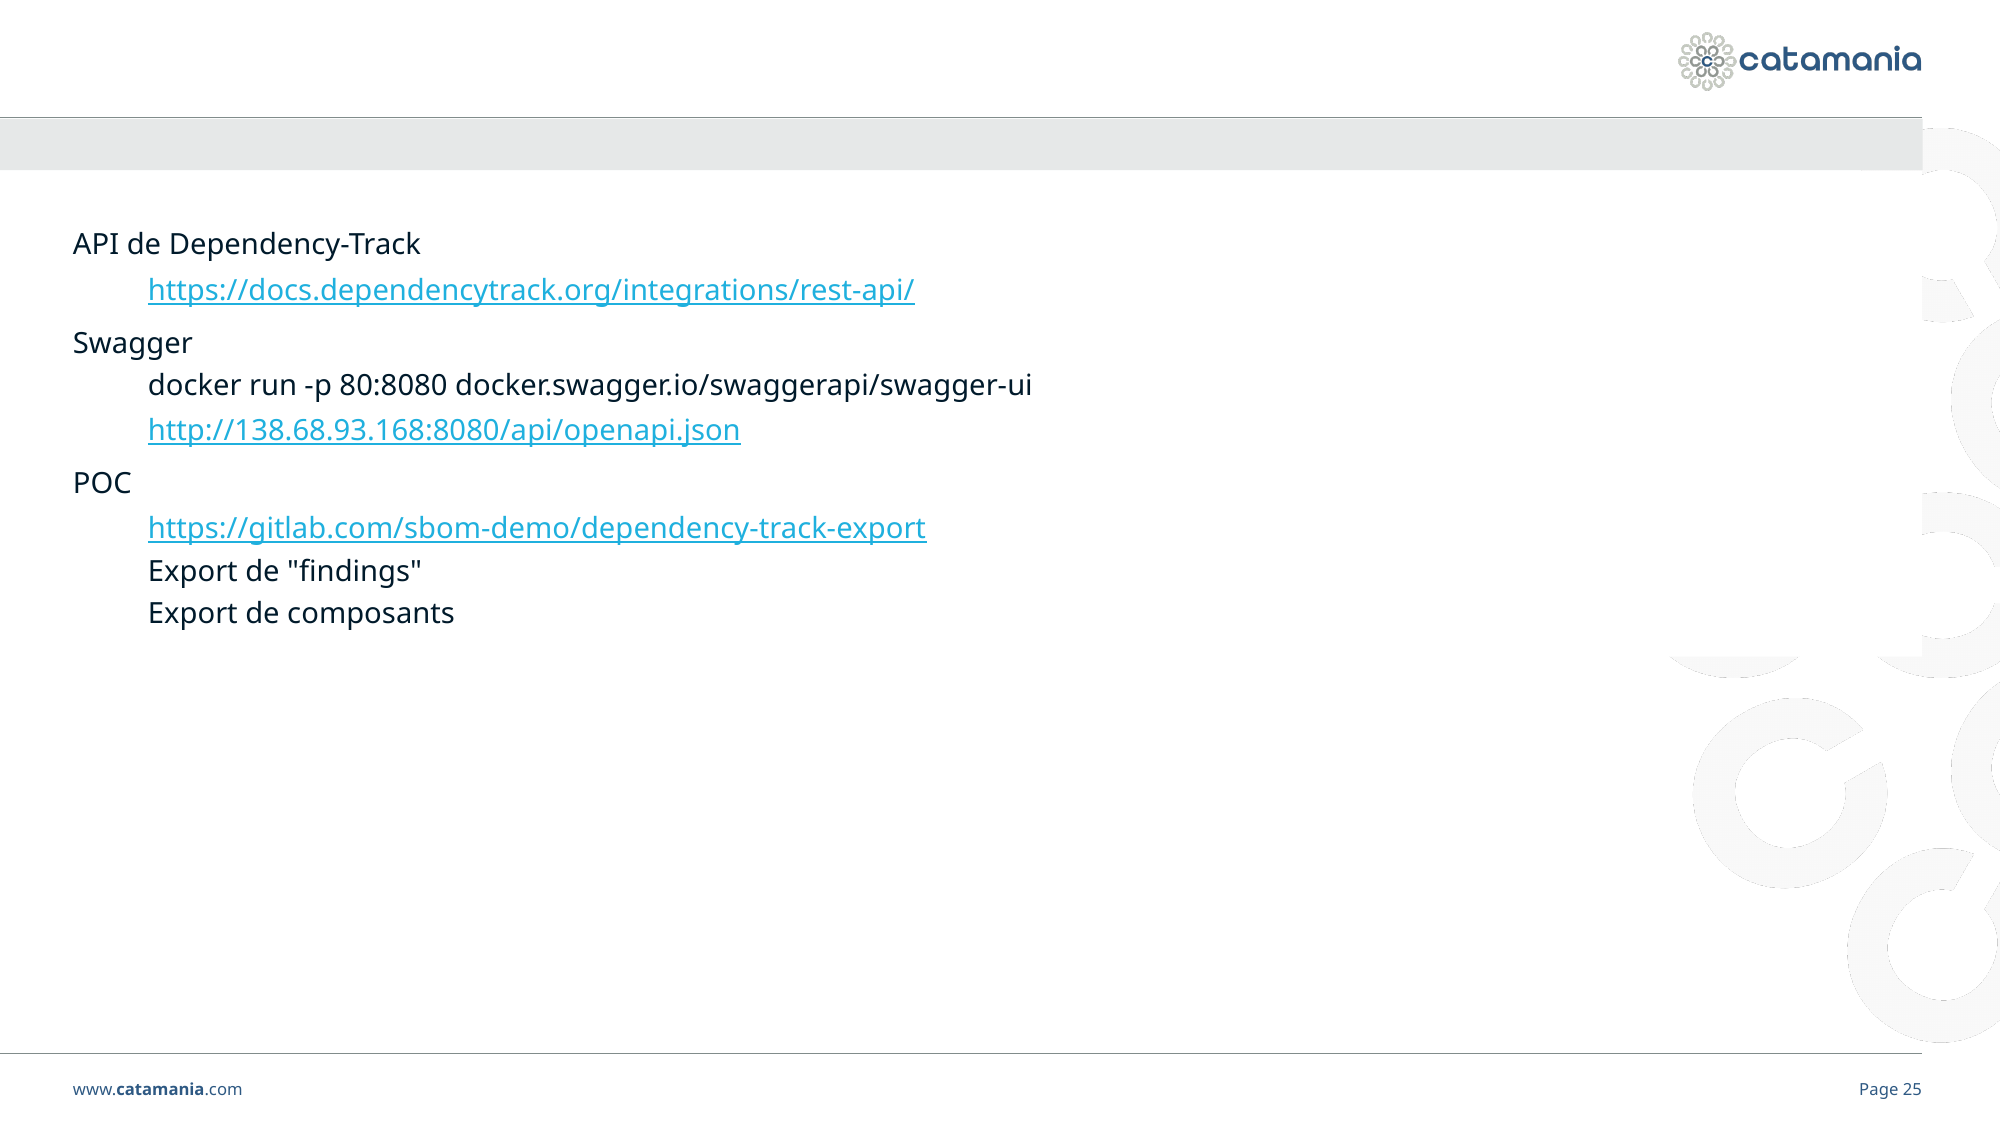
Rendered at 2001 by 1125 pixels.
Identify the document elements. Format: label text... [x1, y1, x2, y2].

picture [1637, 32, 2000, 1097]
list API de Dependency-Track https://docs.dependencytrack.org/integrations/rest-api/ Swagger docker run -p 80:8080 docker.swagger.io/swaggerapi/swagger-ui http://138.68.93.168:8080/api/openapi.json POC https://gitlab.com/sbom-demo/dependency-track-export Export de "findings" Export de composants [72, 170, 1922, 657]
